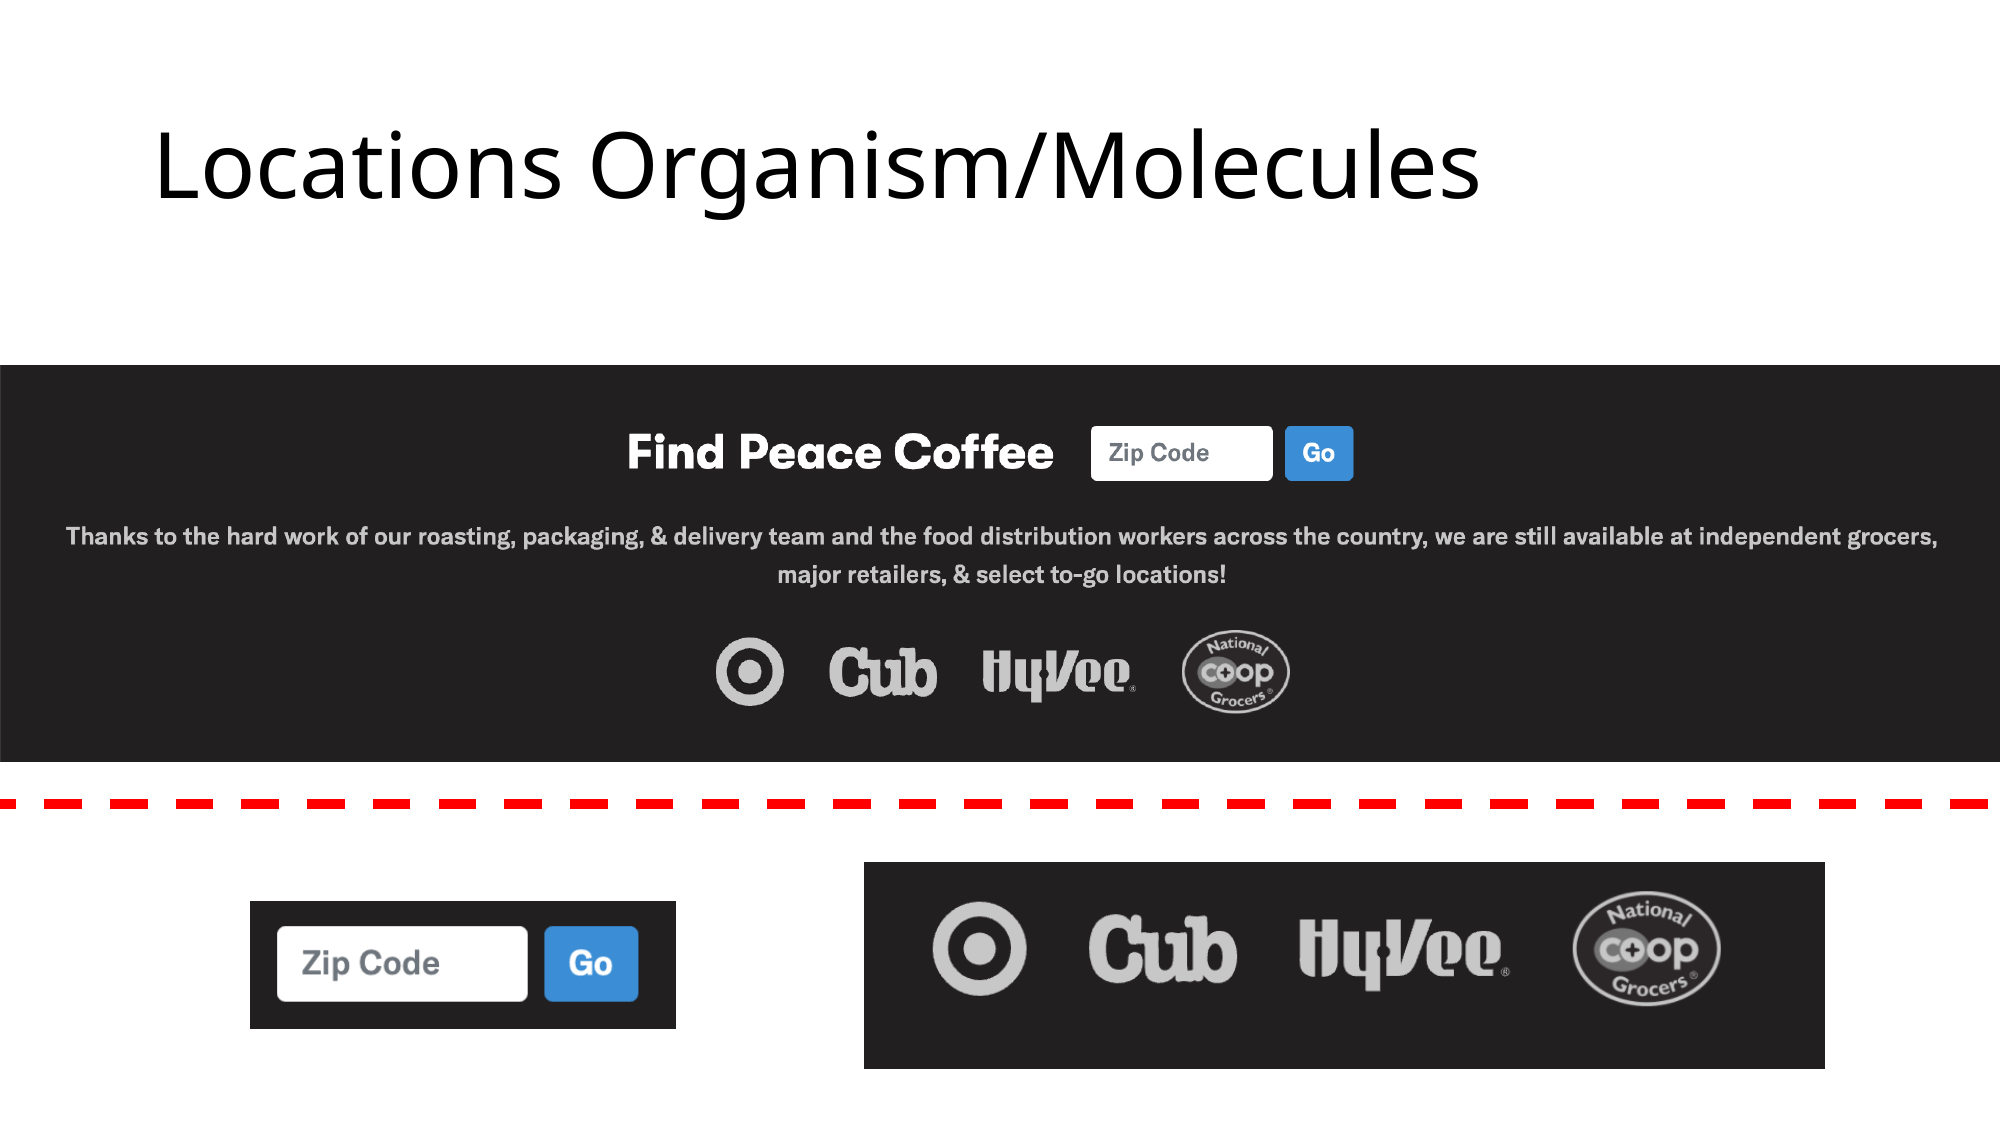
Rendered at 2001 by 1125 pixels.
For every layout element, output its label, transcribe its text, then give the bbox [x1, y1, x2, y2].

title Locations Organism/Molecules [137, 59, 1863, 278]
picture [0, 360, 2000, 765]
picture [250, 901, 676, 1029]
picture [864, 862, 1825, 1069]
